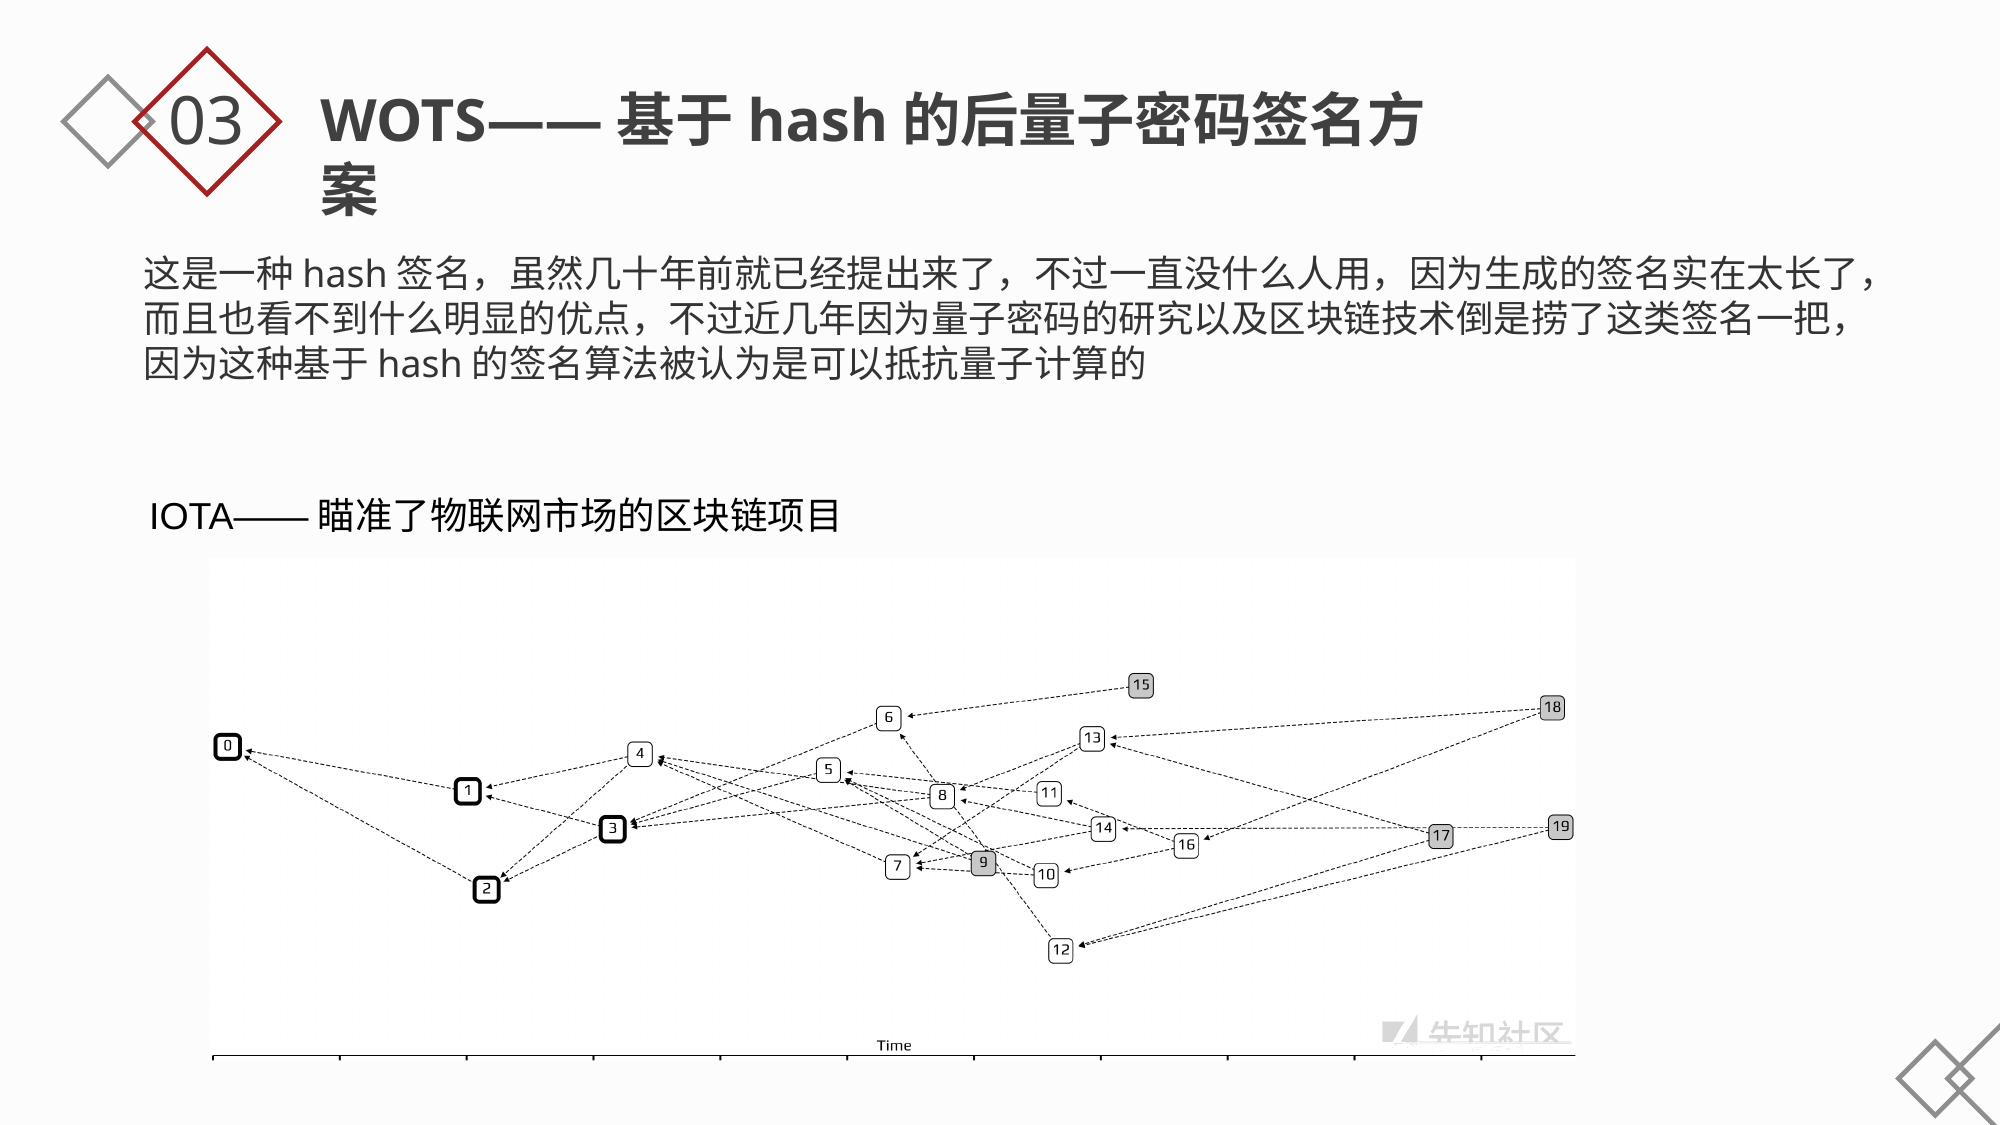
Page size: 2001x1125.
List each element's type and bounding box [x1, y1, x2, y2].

text_box [63, 49, 2000, 1125]
picture [209, 558, 1576, 1061]
